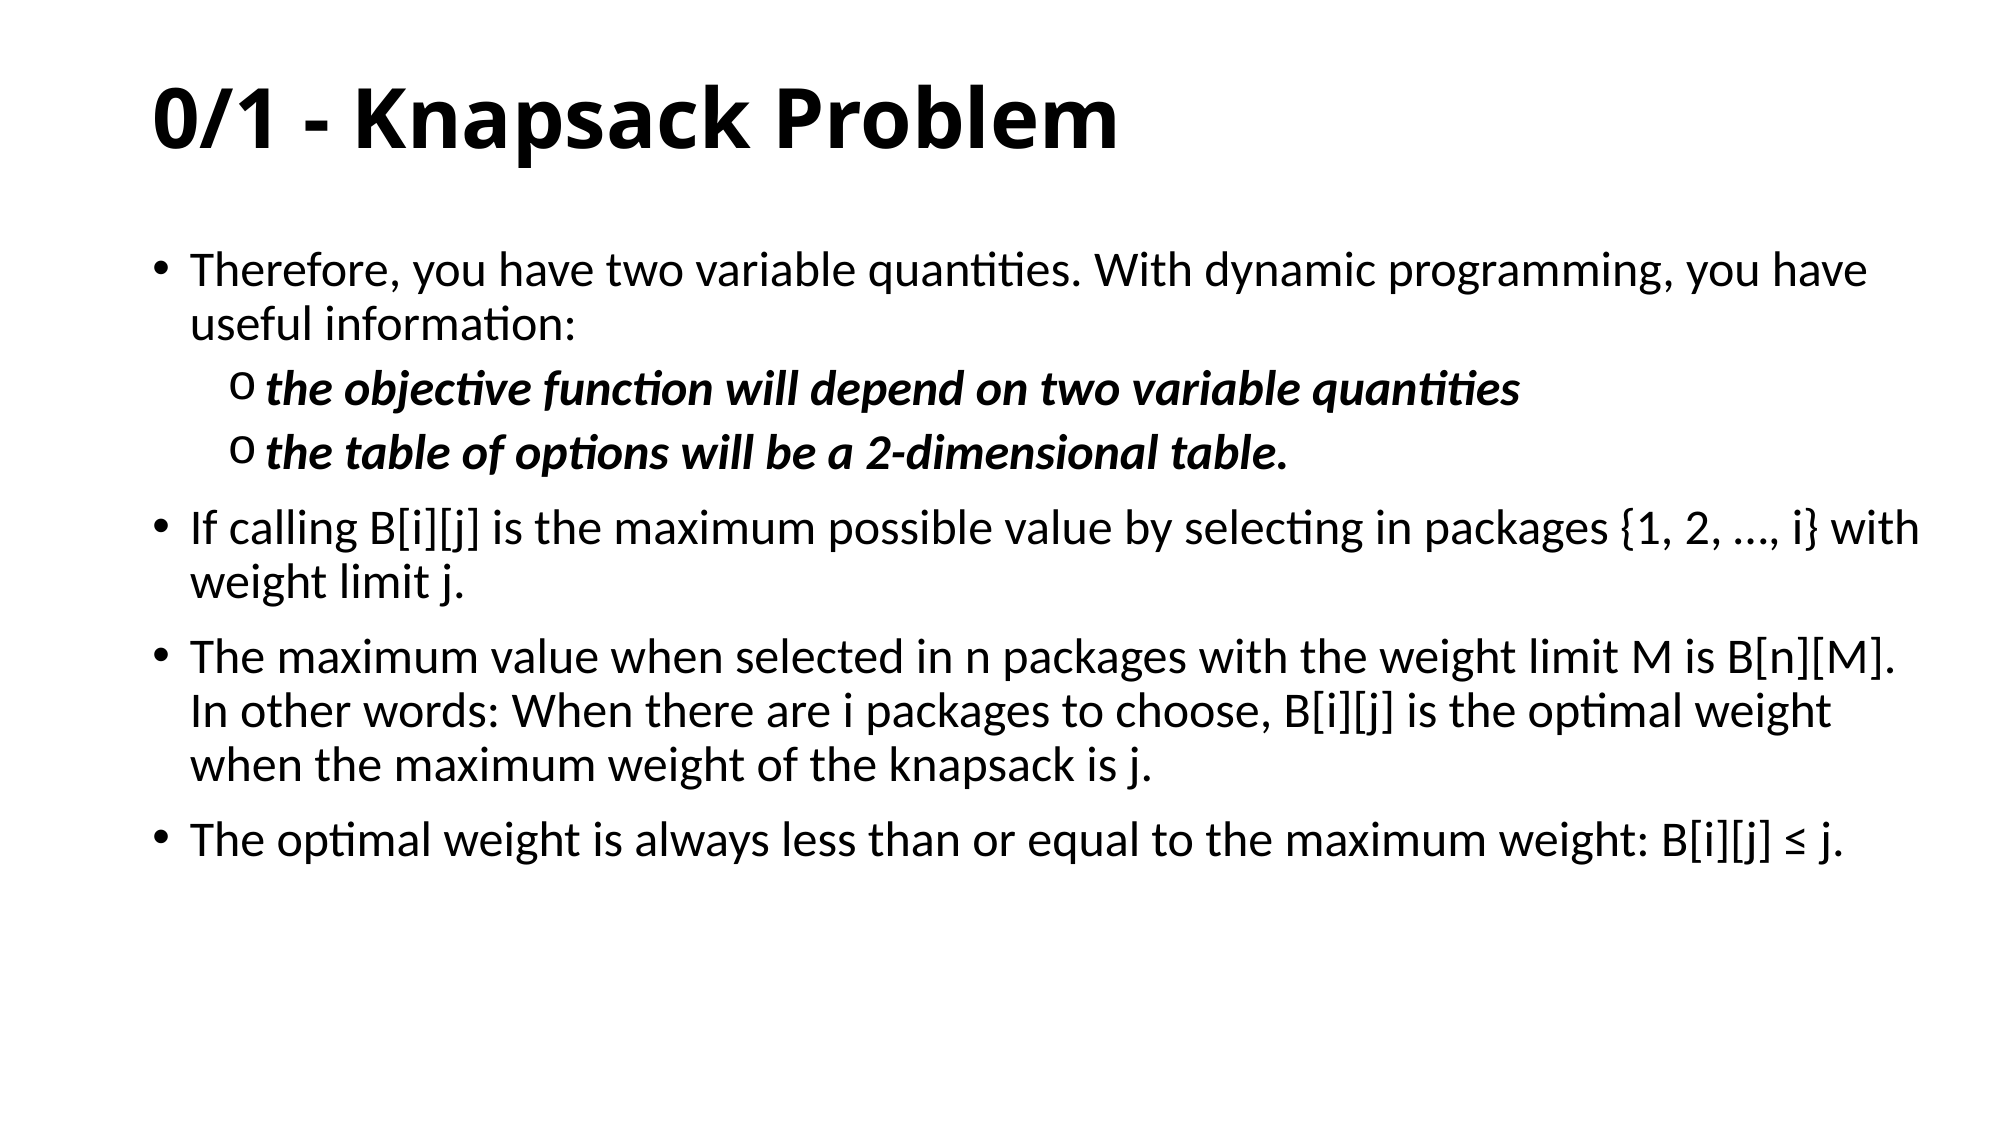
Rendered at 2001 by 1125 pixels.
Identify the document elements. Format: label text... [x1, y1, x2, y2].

title 0/1 - Knapsack Problem [137, 59, 1863, 183]
list Therefore, you have two variable quantities. With dynamic programming, you have useful information: the objective function will depend on two variable quantities the table of options will be a 2-dimensional table. If calling B[i][j] is the maximum possible value by selecting in packages {1, 2, …, i} with weight limit j. The maximum value when selected in n packages with the weight limit M is B[n][M]. In other words: When there are i packages to choose, B[i][j] is the optimal weight when the maximum weight of the knapsack is j. The optimal weight is always less than or equal to the maximum weight: B[i][j] ≤ j. [137, 236, 1952, 1097]
